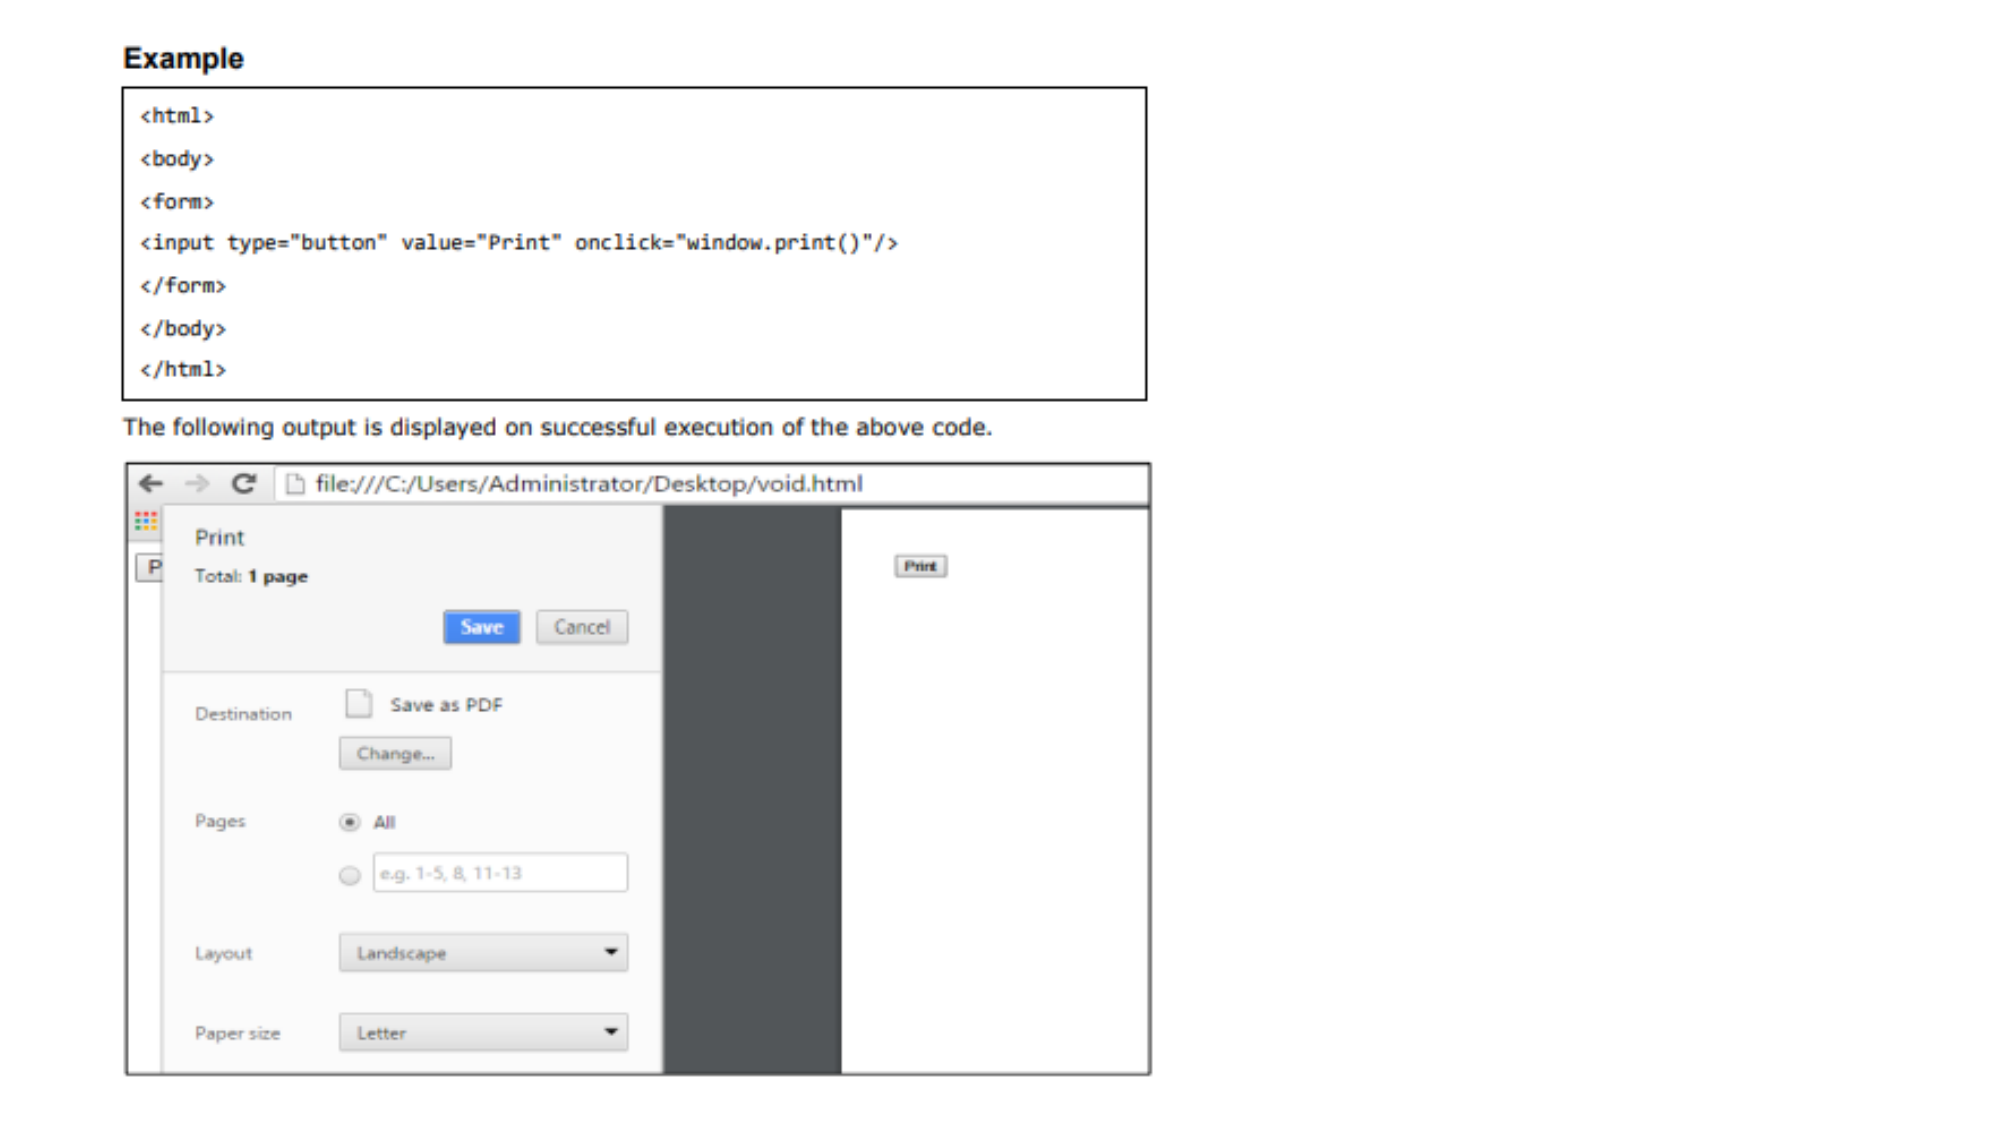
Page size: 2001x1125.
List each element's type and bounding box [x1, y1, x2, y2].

picture [104, 35, 1173, 1097]
